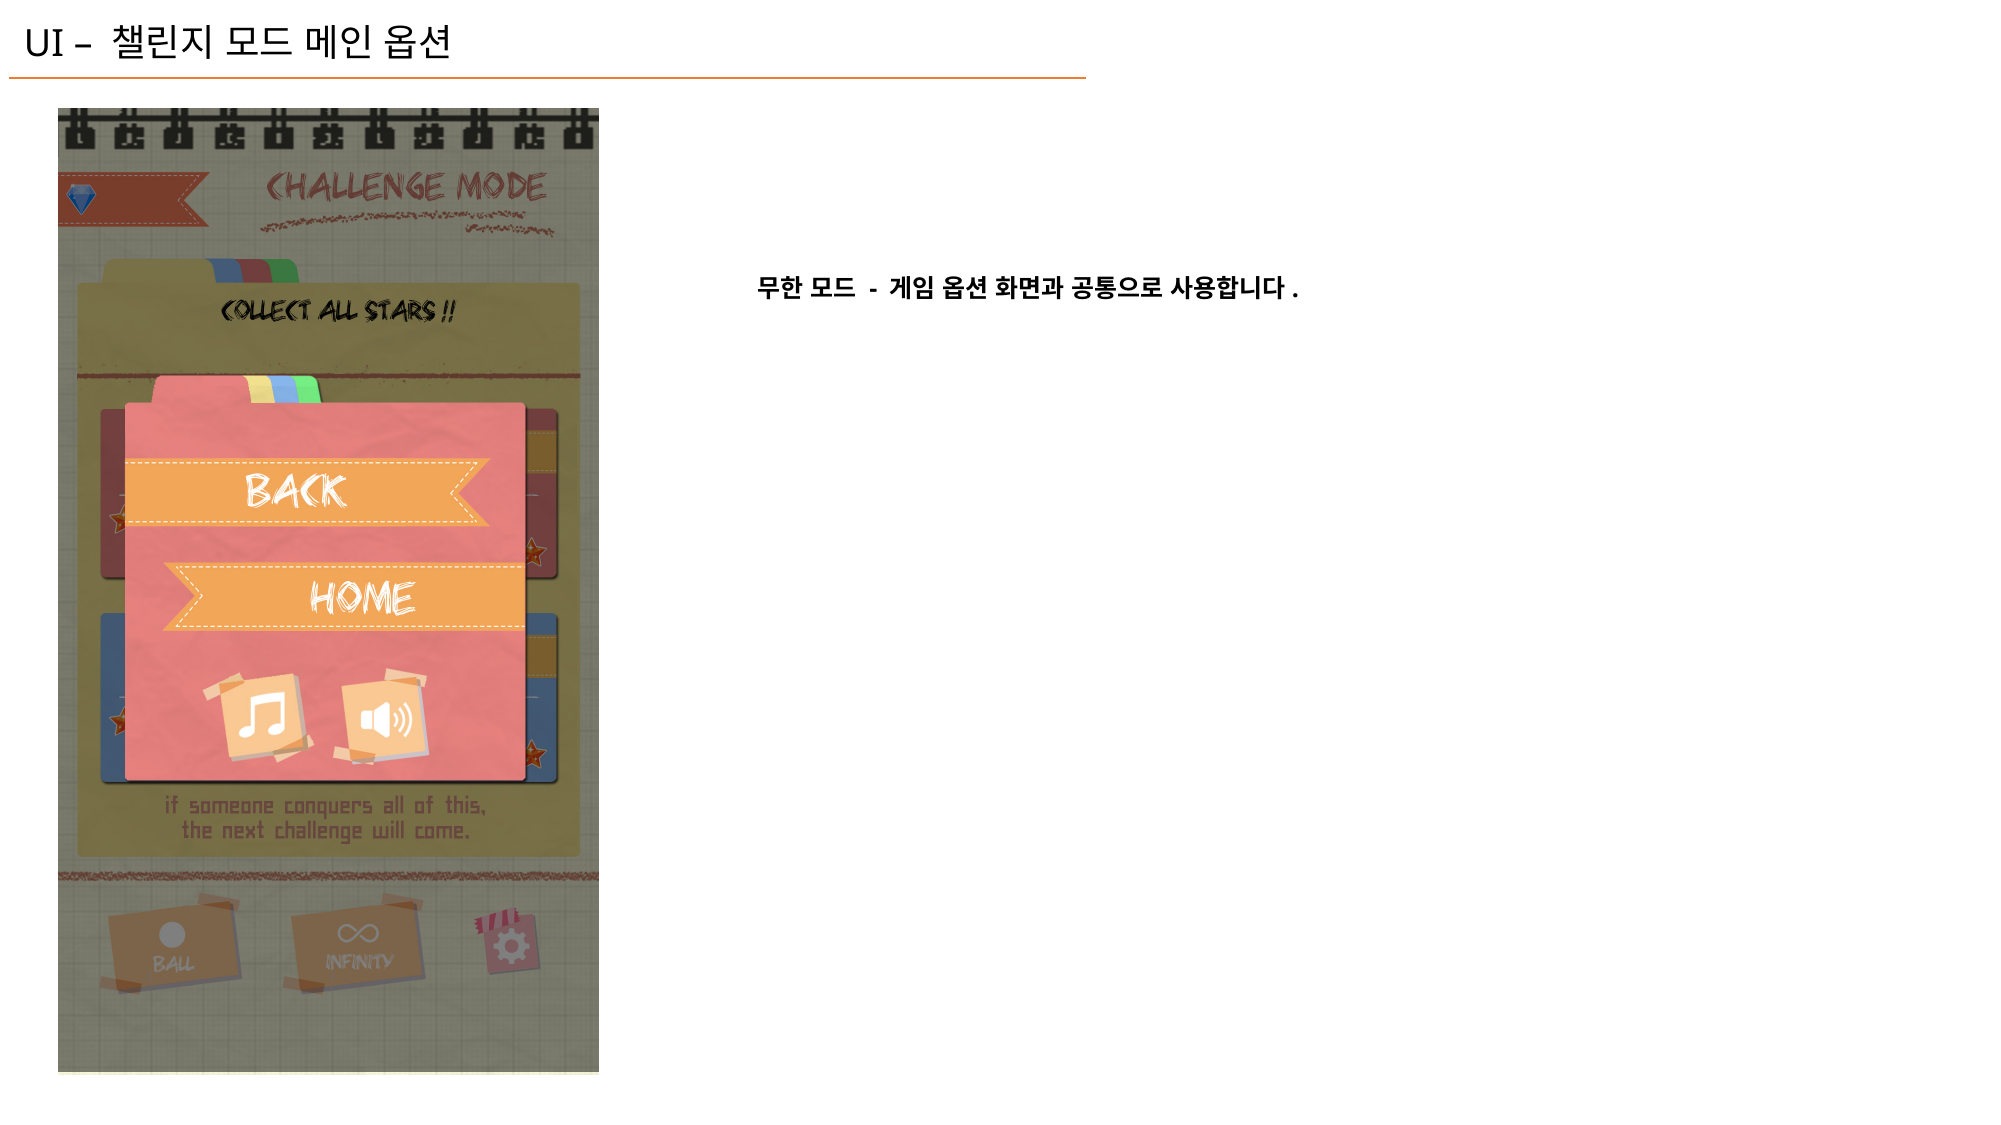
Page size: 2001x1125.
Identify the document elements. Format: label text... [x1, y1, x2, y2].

text_box 무한 모드 - 게임 옵션 화면과 공통으로 사용합니다. [742, 264, 1315, 310]
picture [58, 108, 599, 1075]
text_box UI – 챌린지 모드 메인 옵션 [9, 11, 1087, 71]
